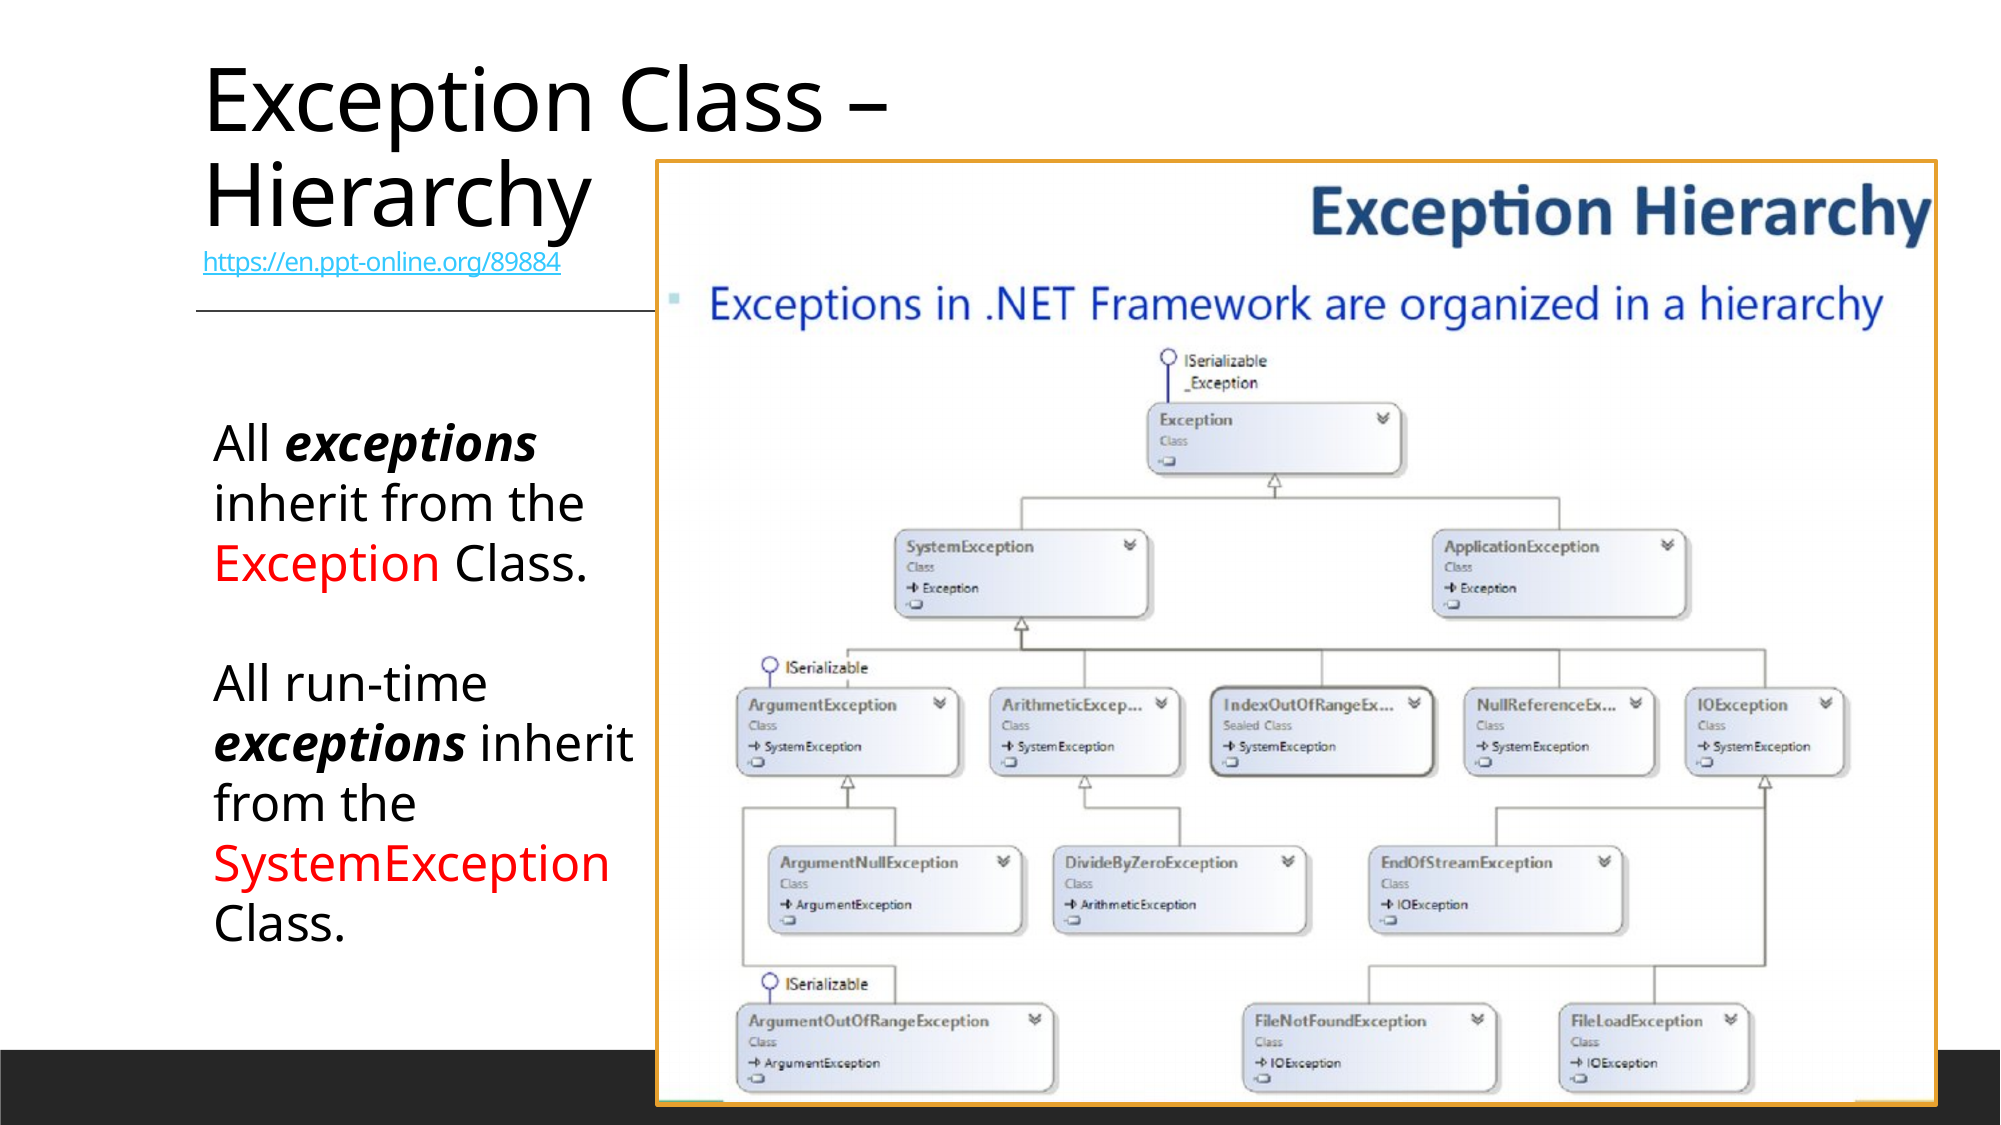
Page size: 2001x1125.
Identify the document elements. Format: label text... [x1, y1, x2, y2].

title Exception Class – Hierarchy https://en.ppt-online.org/89884 [187, 47, 1091, 285]
text_box All exceptions inherit from the Exception Class. All run-time exceptions inherit from the SystemException Class. [198, 313, 656, 1050]
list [658, 162, 1935, 1103]
